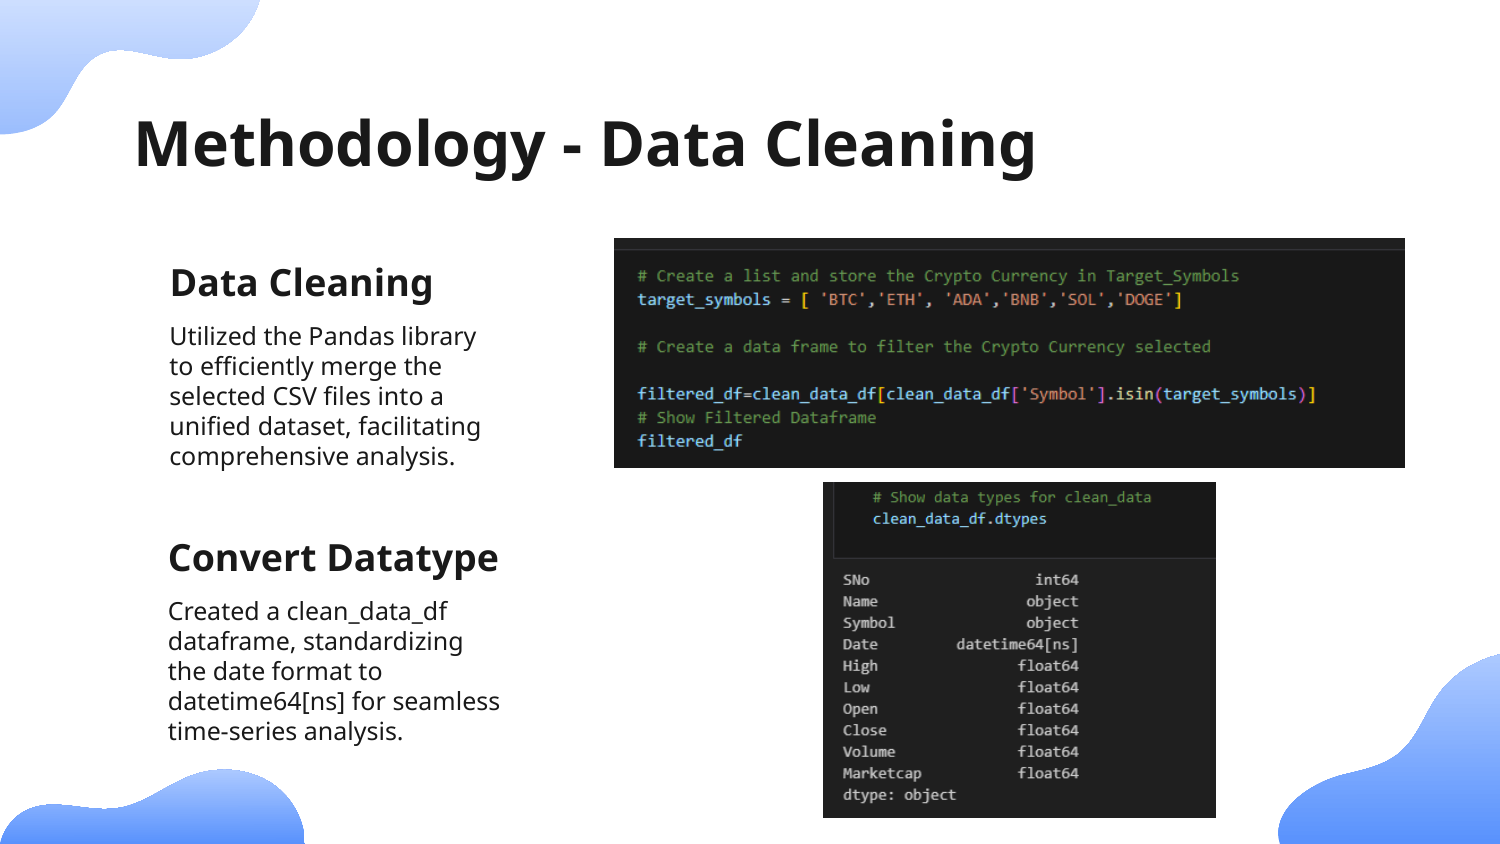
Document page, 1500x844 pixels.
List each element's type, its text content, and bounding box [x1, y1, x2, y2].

title Methodology - Data Cleaning [118, 88, 1382, 183]
subtitle Data Cleaning [154, 256, 521, 319]
subtitle Convert Datatype [153, 531, 535, 594]
subtitle Utilized the Pandas library to efficiently merge the selected CSV files into a unified dataset, facilitating comprehensive analysis. [154, 319, 521, 497]
picture [823, 482, 1216, 818]
picture [614, 237, 1406, 469]
subtitle Created a clean_data_df dataframe, standardizing the date format to datetime64[ns] for seamless time-series analysis. [153, 580, 520, 772]
